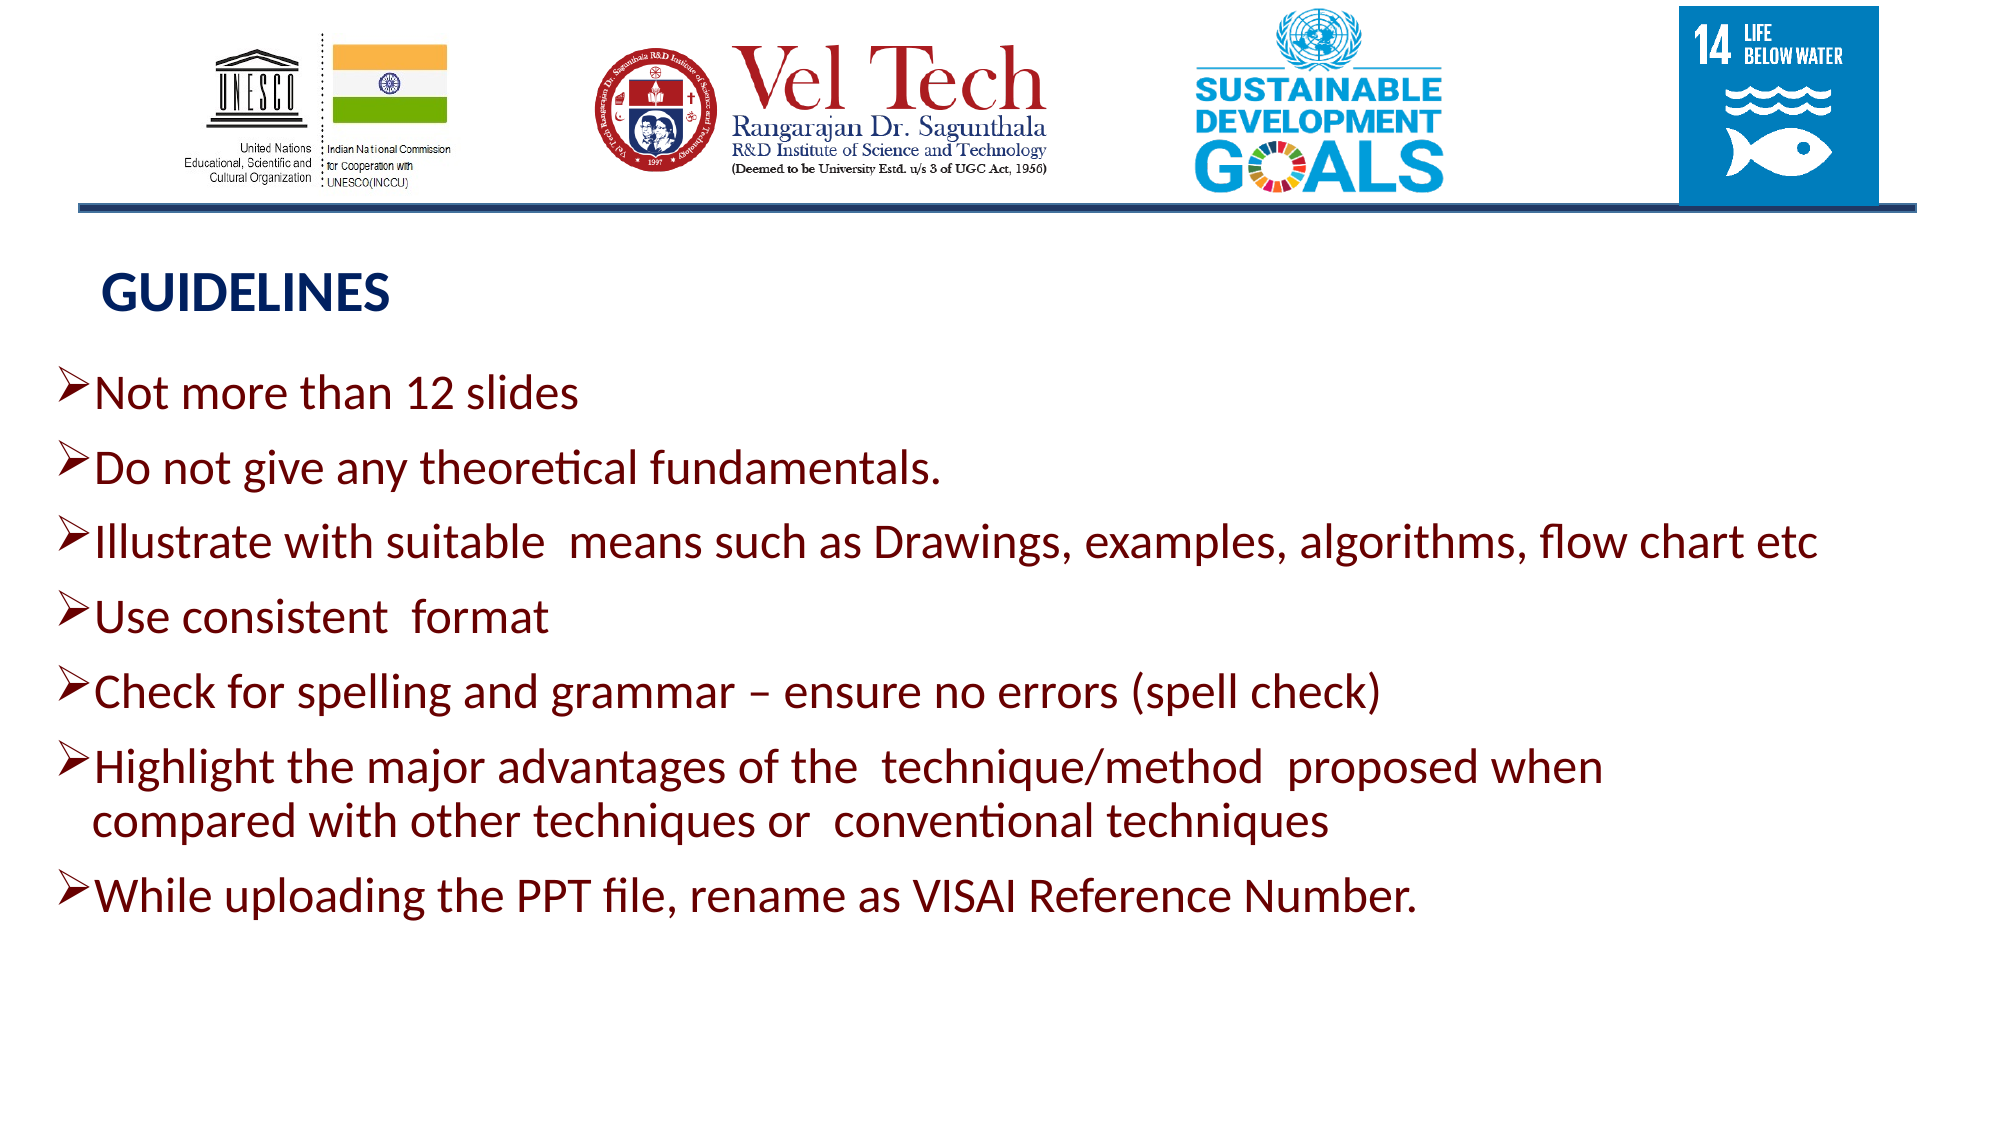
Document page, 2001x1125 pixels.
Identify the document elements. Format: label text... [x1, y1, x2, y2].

text_box [78, 203, 589, 213]
picture [1835, 48, 1841, 63]
picture [1696, 25, 1706, 63]
picture [1773, 48, 1778, 63]
picture [1798, 48, 1807, 63]
picture [1726, 103, 1831, 115]
picture [1758, 25, 1771, 40]
picture [1756, 48, 1761, 63]
picture [1184, 0, 1454, 206]
picture [1710, 25, 1730, 63]
picture [1827, 48, 1832, 63]
picture [1785, 49, 1791, 63]
text_box GUIDELINES [86, 246, 417, 331]
picture [589, 0, 1055, 213]
list Not more than 12 slides Do not give any theoretical fundamentals. Illustrate with suitable means such as Drawings, examples, algorithms, flow chart etc Use consistent format Check for spelling and grammar – ensure no errors (spell check) Highlight the major advantages of the technique/method proposed when compared with other techniques or conventional techniques While uploading the PPT file, rename as VISAI Reference Number. [39, 358, 1970, 975]
picture [1726, 87, 1831, 98]
picture [1746, 48, 1751, 63]
text_box [1055, 203, 1917, 213]
picture [1746, 25, 1755, 40]
picture [1728, 129, 1831, 175]
picture [185, 33, 461, 198]
picture [1818, 48, 1824, 63]
picture [1810, 57, 1817, 63]
